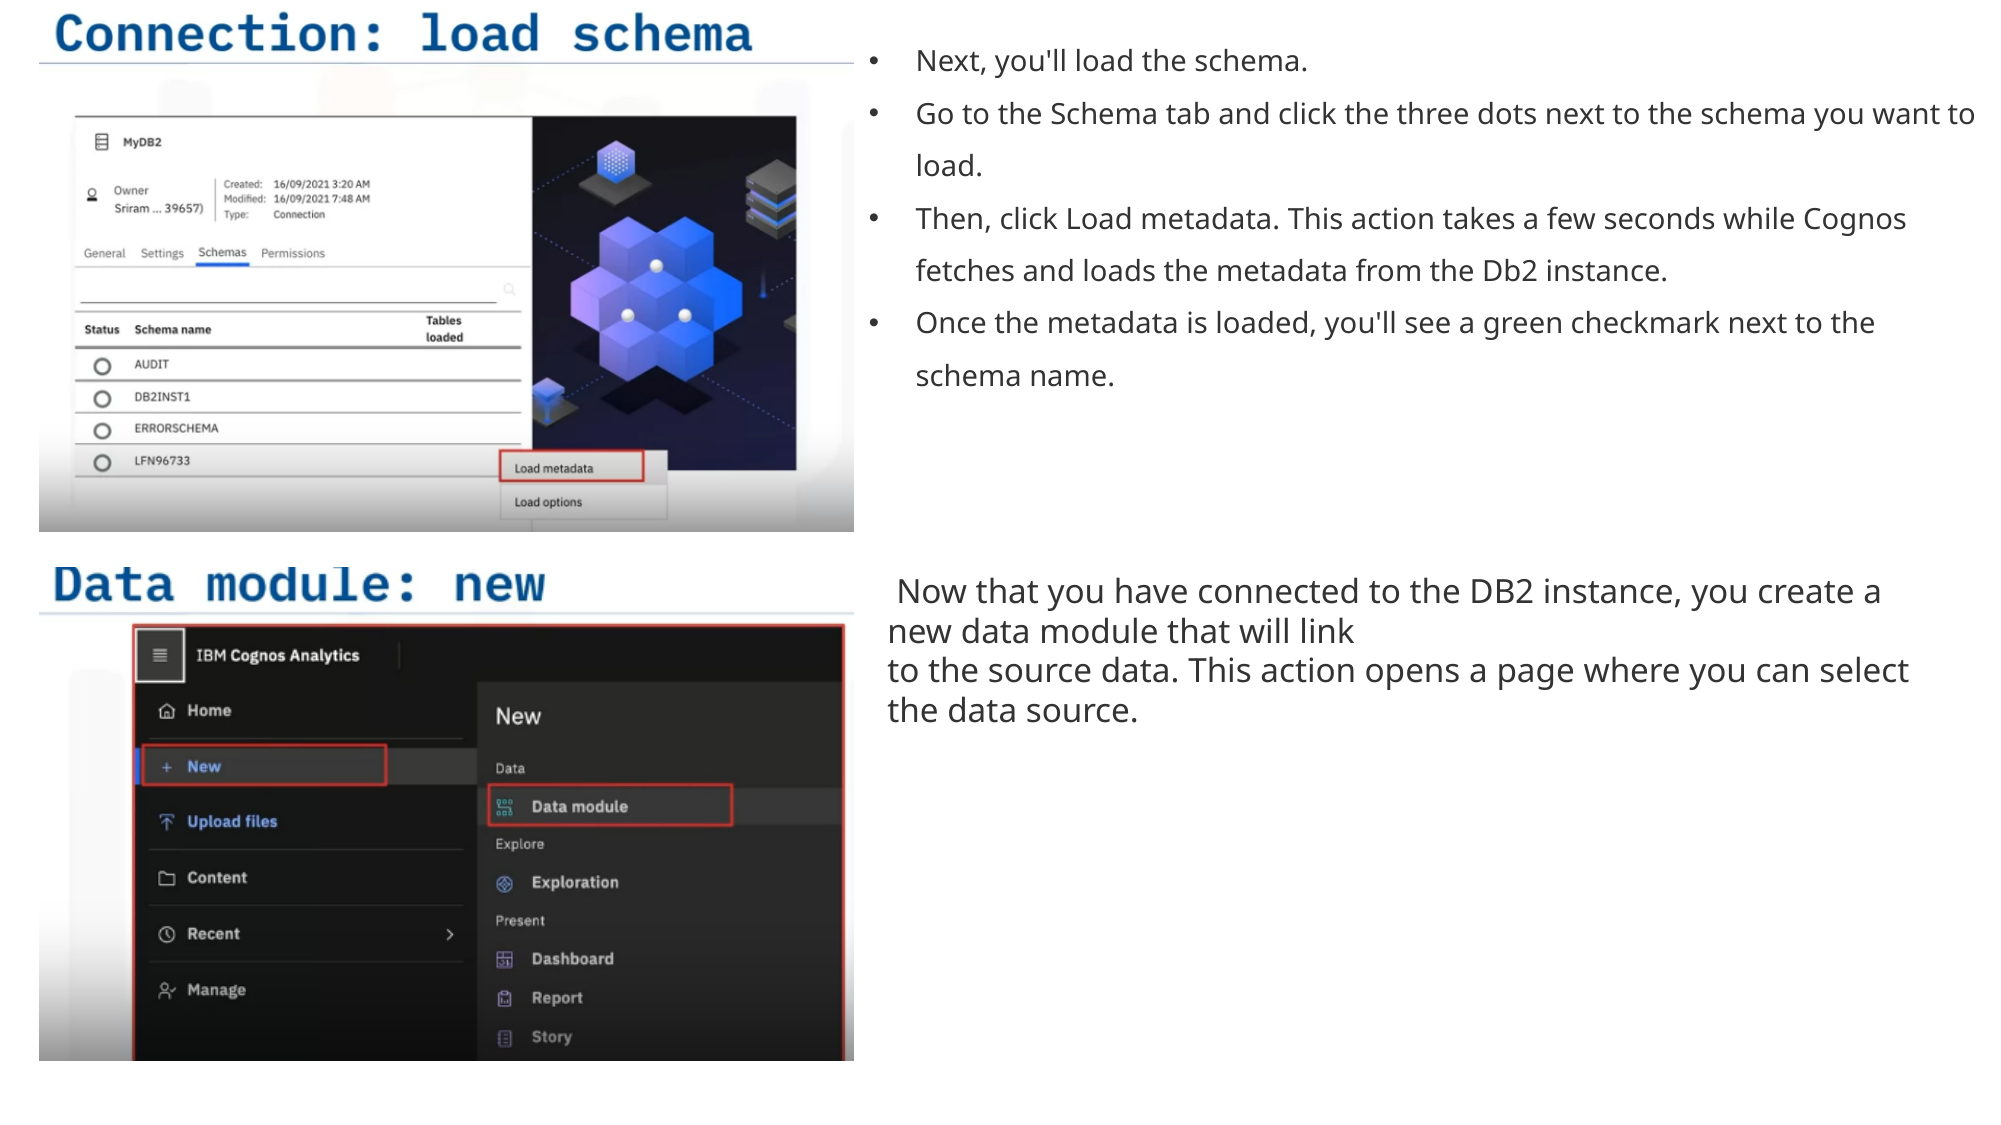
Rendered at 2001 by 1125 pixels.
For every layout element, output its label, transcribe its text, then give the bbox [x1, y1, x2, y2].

picture [39, 0, 854, 532]
picture [39, 567, 854, 1061]
text_box Now that you have connected to the DB2 instance, you create a new data module that will link to the source data. This action opens a page where you can select the data source. [872, 562, 1928, 737]
text_box Next, you'll load the schema. Go to the Schema tab and click the three dots next to the schema you want to load. Then, click Load metadata. This action takes a few seconds while Cognos fetches and loads the metadata from the Db2 instance. Once the metadata is loaded, you'll see a green checkmark next to the schema name. [854, 17, 2000, 400]
